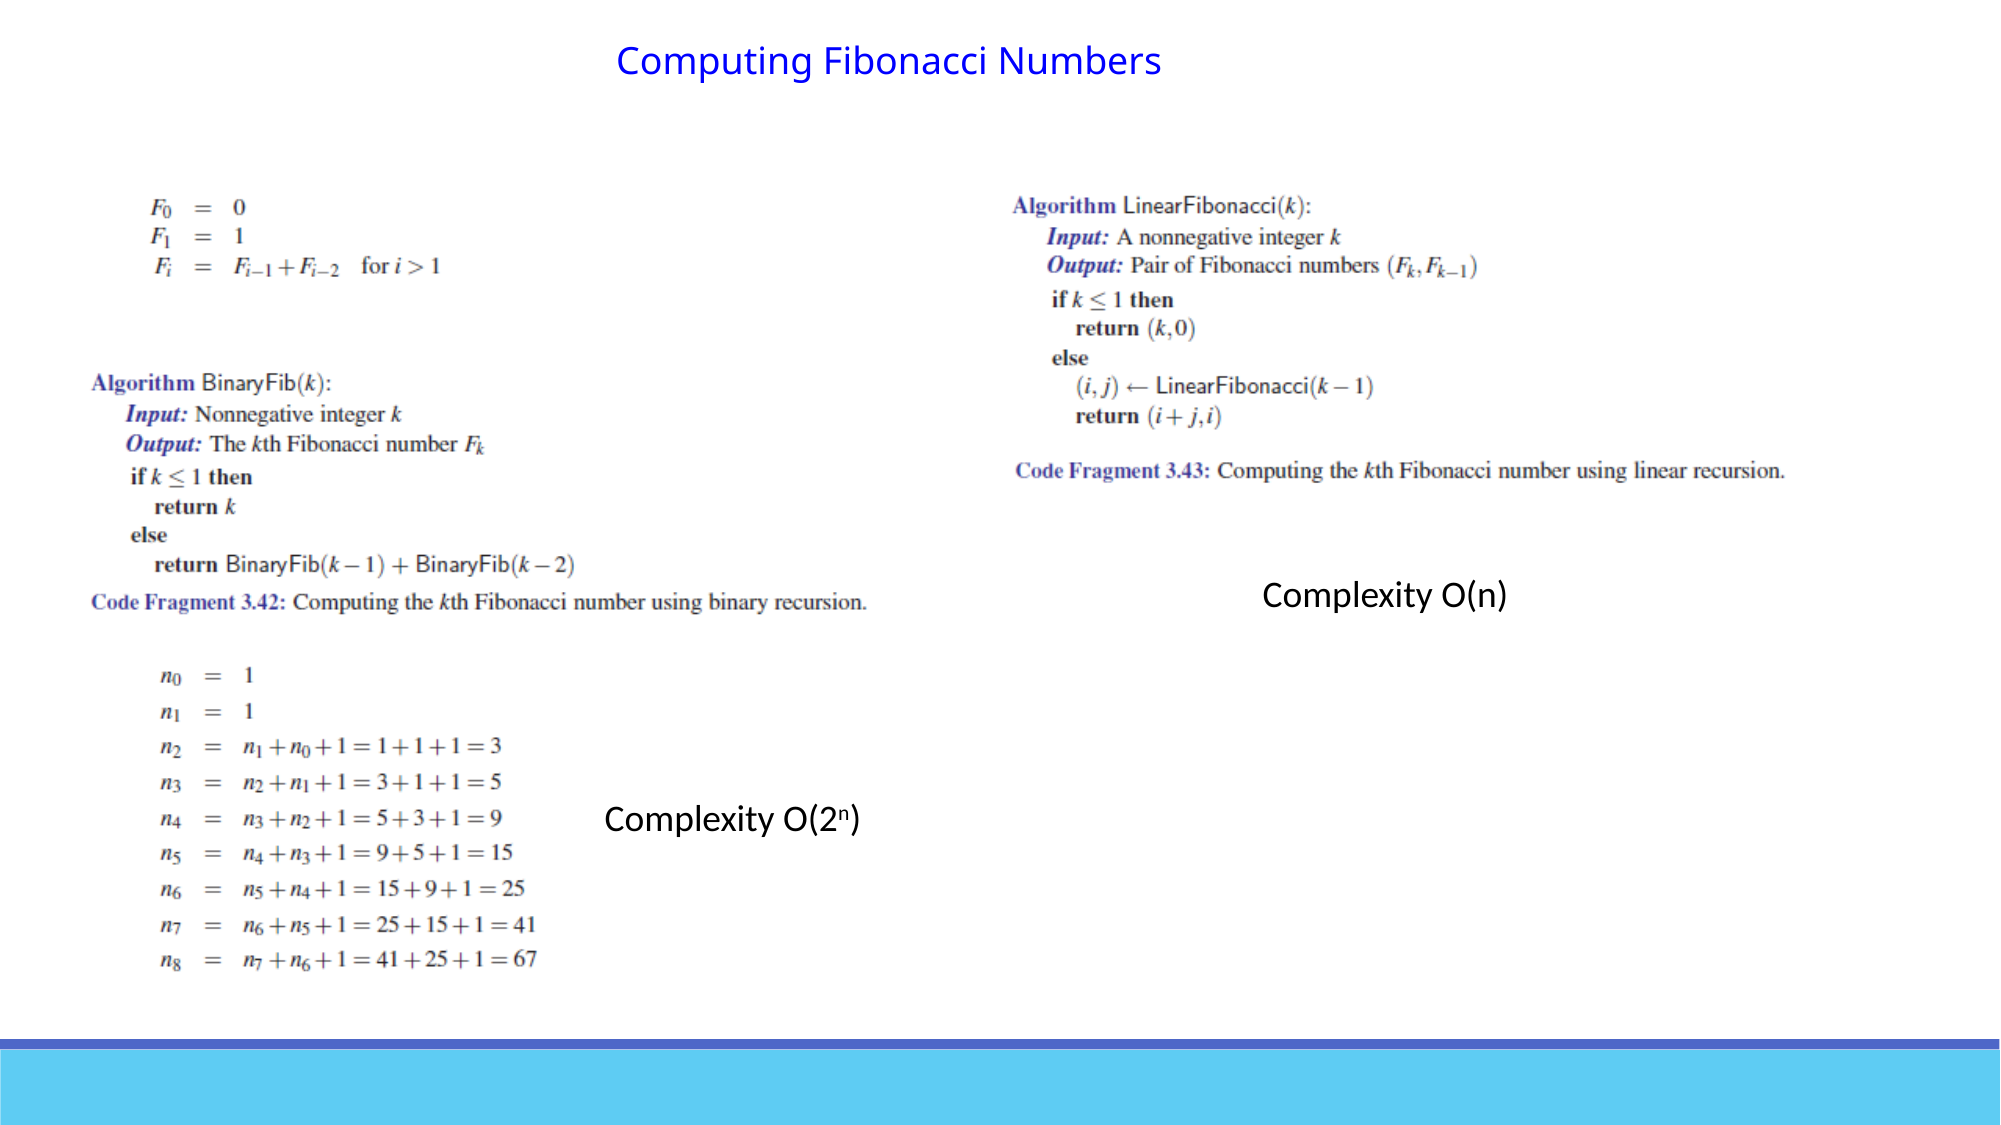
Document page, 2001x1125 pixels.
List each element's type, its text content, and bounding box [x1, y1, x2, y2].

text_box Computing Fibonacci Numbers [601, 29, 1178, 90]
text_box Complexity O(n) [1248, 562, 1822, 623]
picture [999, 179, 1804, 495]
picture [139, 190, 463, 289]
picture [139, 650, 555, 985]
text_box Complexity O(2n) [589, 787, 1164, 847]
picture [80, 360, 890, 628]
